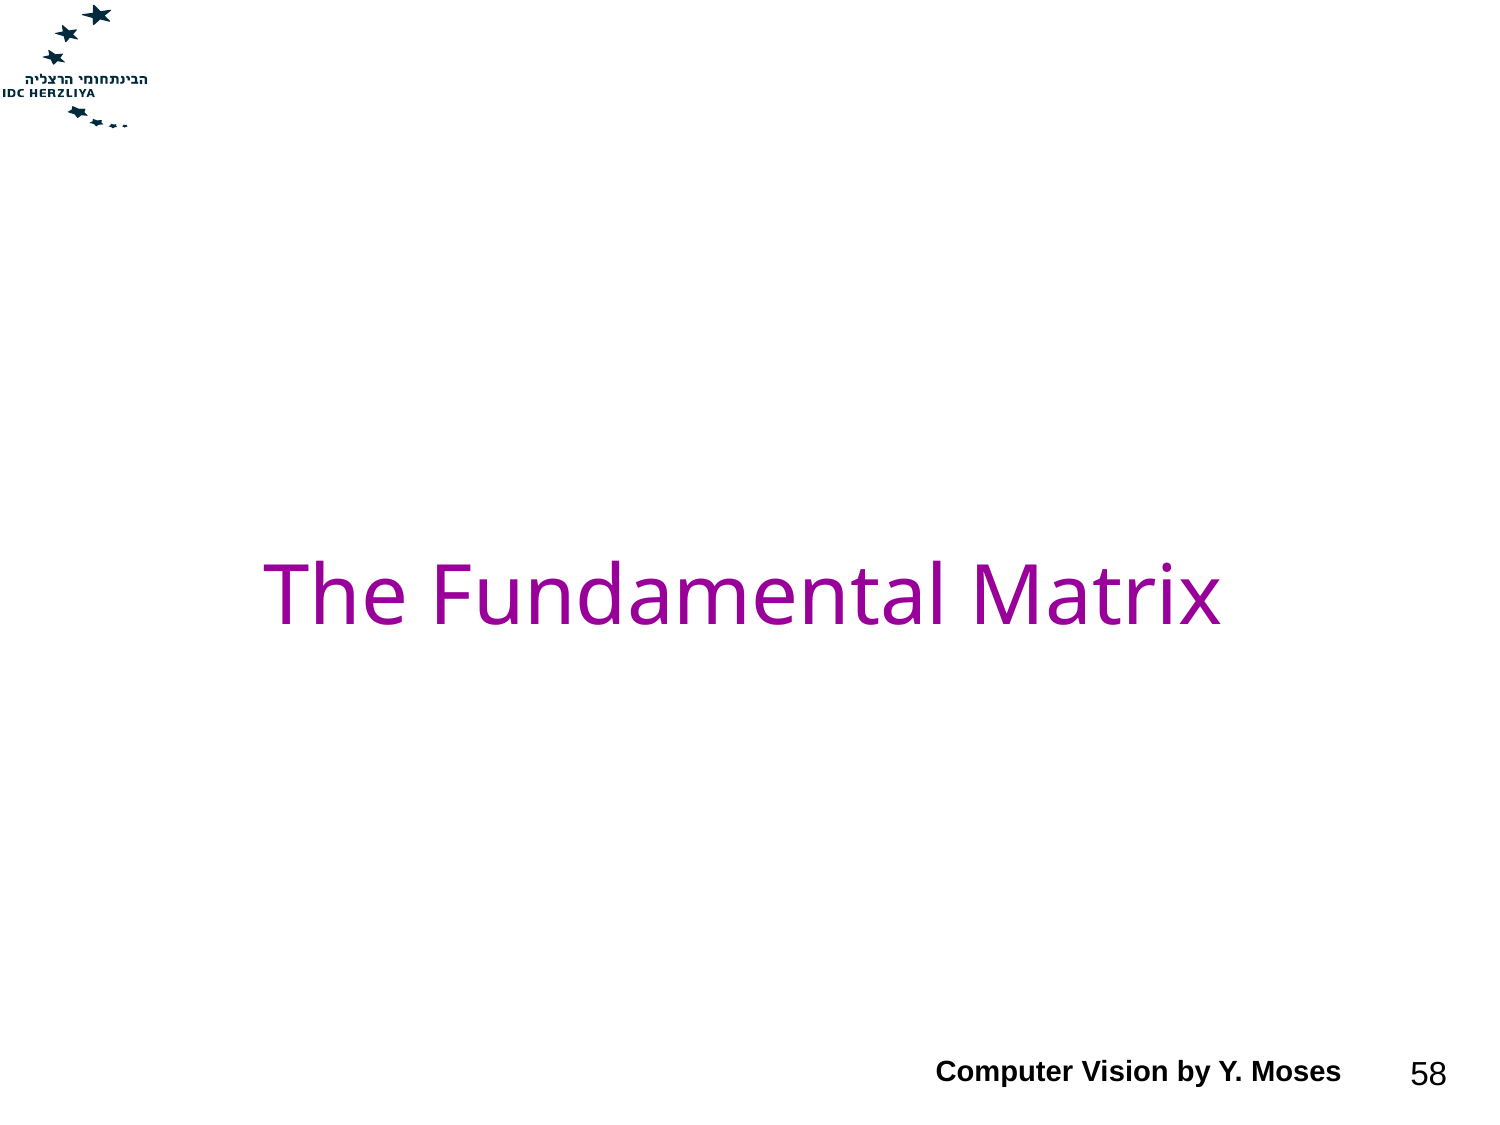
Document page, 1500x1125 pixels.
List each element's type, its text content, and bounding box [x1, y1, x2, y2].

picture [0, 0, 150, 134]
title The Fundamental Matrix [105, 460, 1381, 649]
footer Computer Vision by Y. Moses [901, 1019, 1377, 1096]
slide_number 58 [1149, 1024, 1463, 1101]
